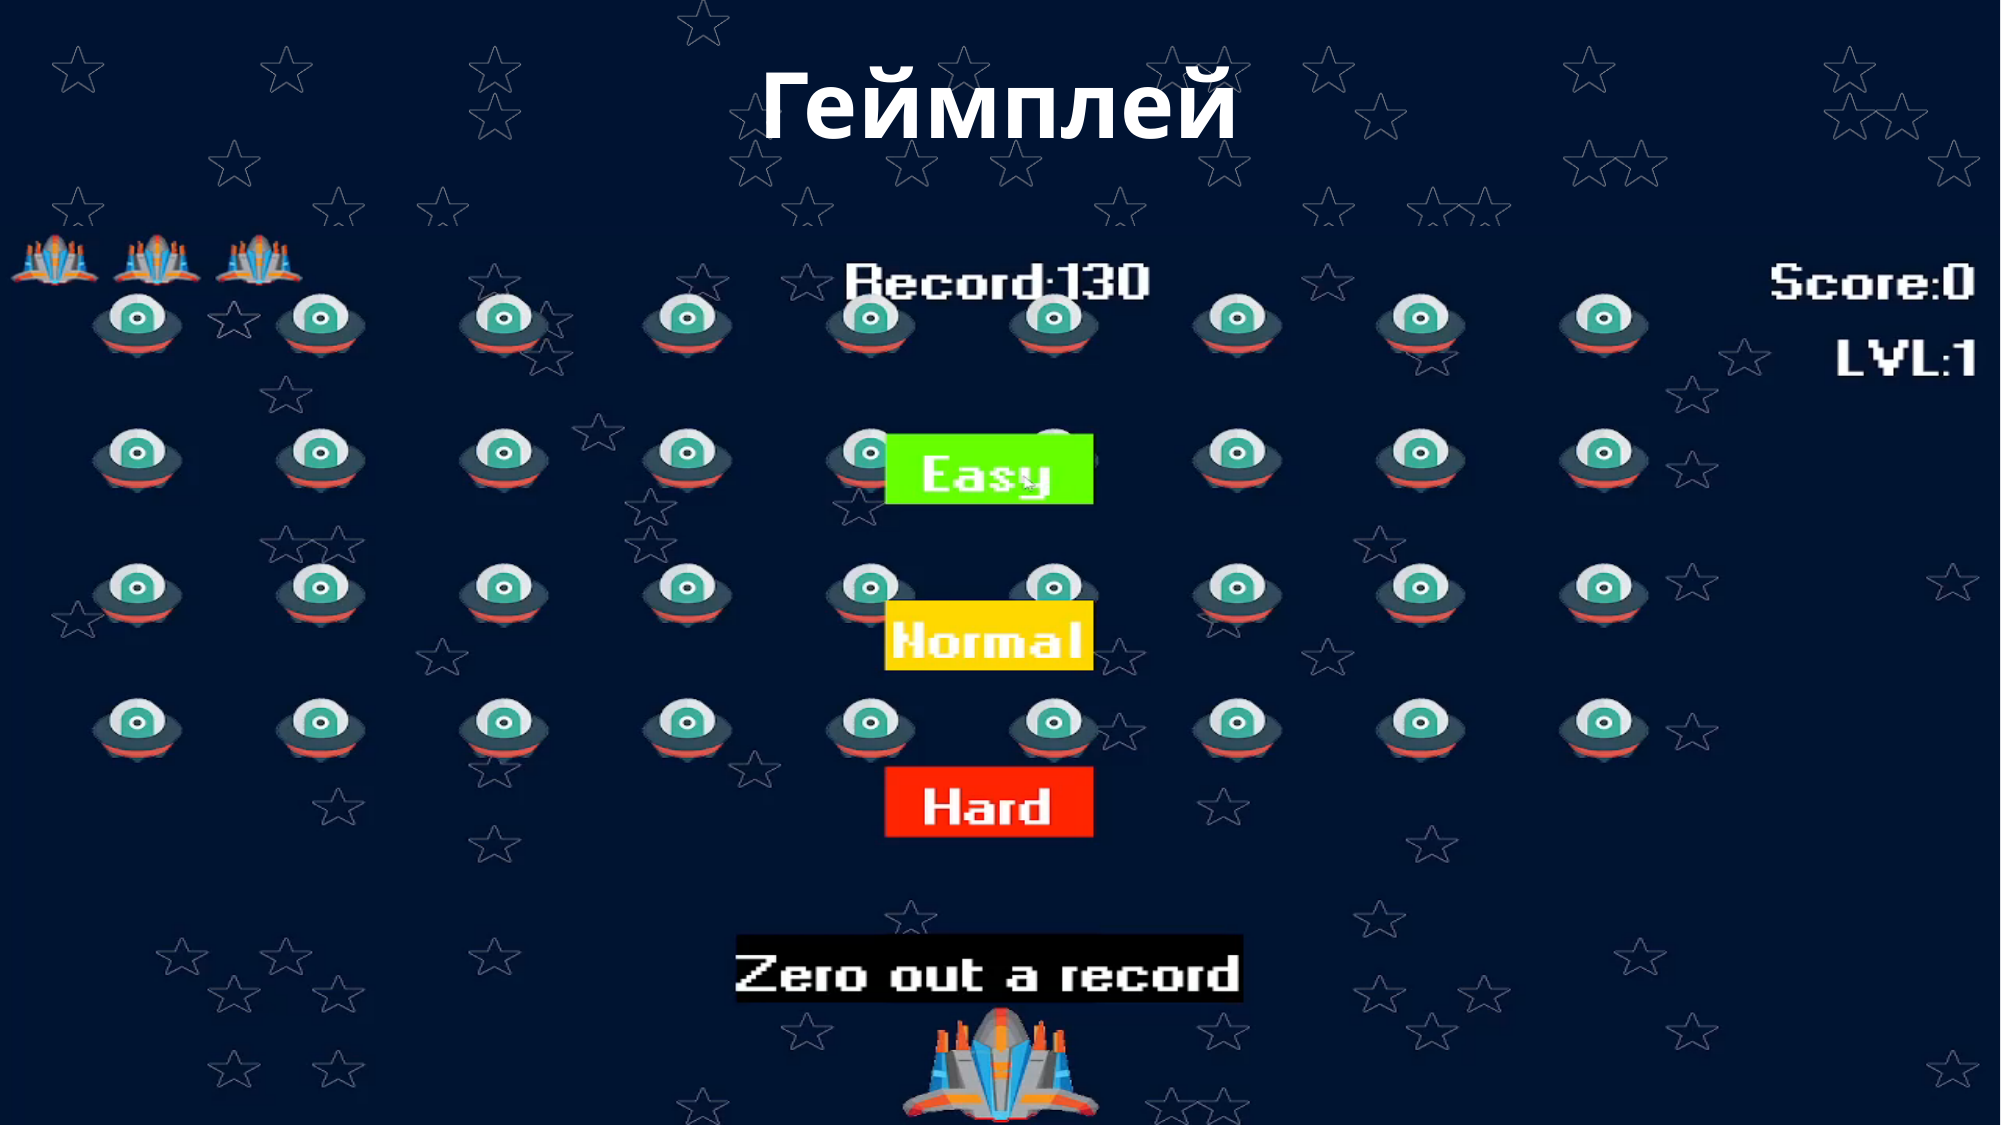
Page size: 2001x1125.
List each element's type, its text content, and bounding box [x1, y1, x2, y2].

title Геймплей [137, 0, 1863, 218]
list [0, 225, 2000, 1125]
picture [0, 0, 2001, 1125]
